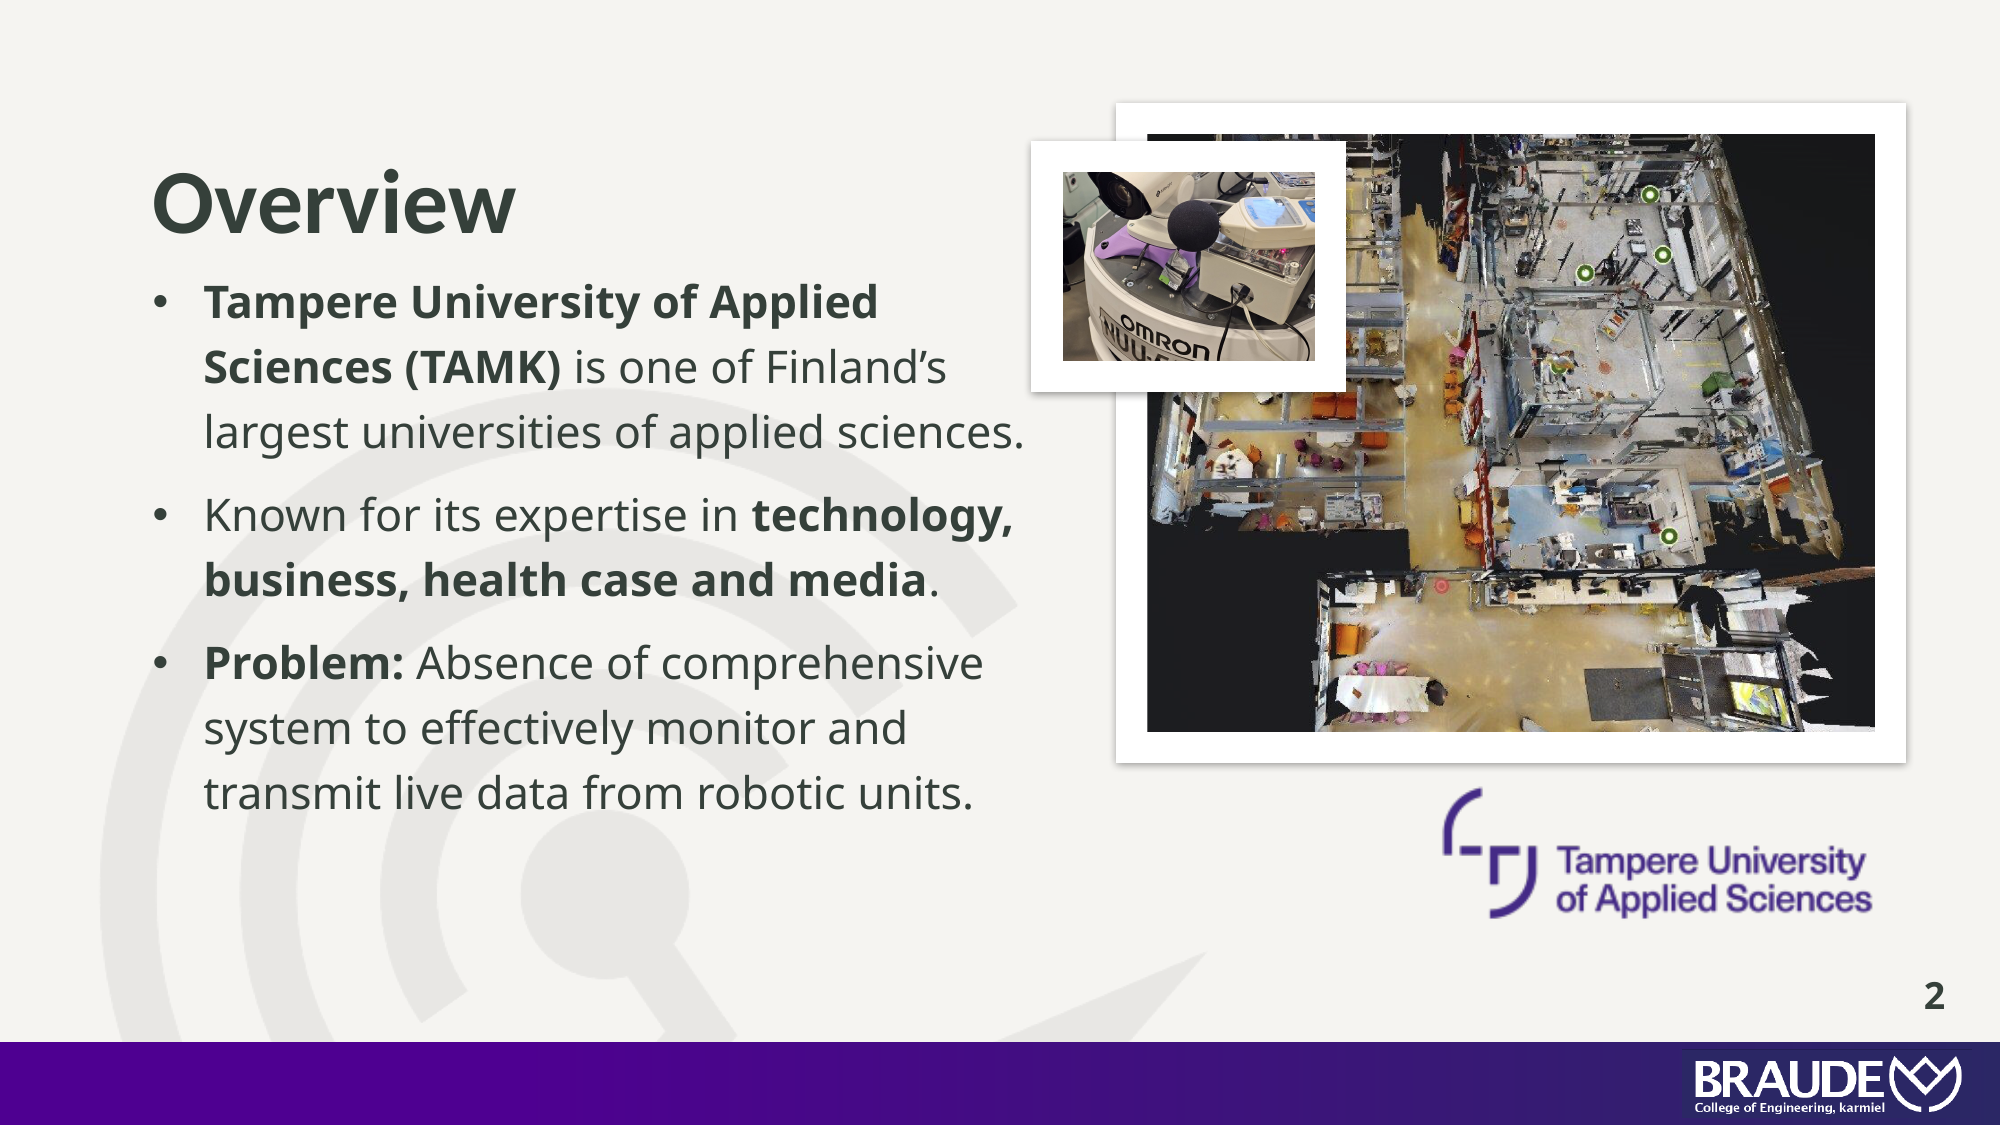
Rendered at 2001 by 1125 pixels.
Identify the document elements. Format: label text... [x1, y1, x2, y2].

picture [1423, 765, 1895, 959]
picture [56, 133, 1876, 1042]
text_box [0, 1042, 2000, 1125]
title Overview [137, 134, 674, 255]
slide_number 2 [1875, 967, 1961, 1028]
list Tampere University of Applied Sciences (TAMK) is one of Finland’s largest universities of applied sciences. Known for its expertise in technology, business, health case and media. Problem: Absence of comprehensive system to effectively monitor and transmit live data from robotic units. [137, 255, 1061, 357]
